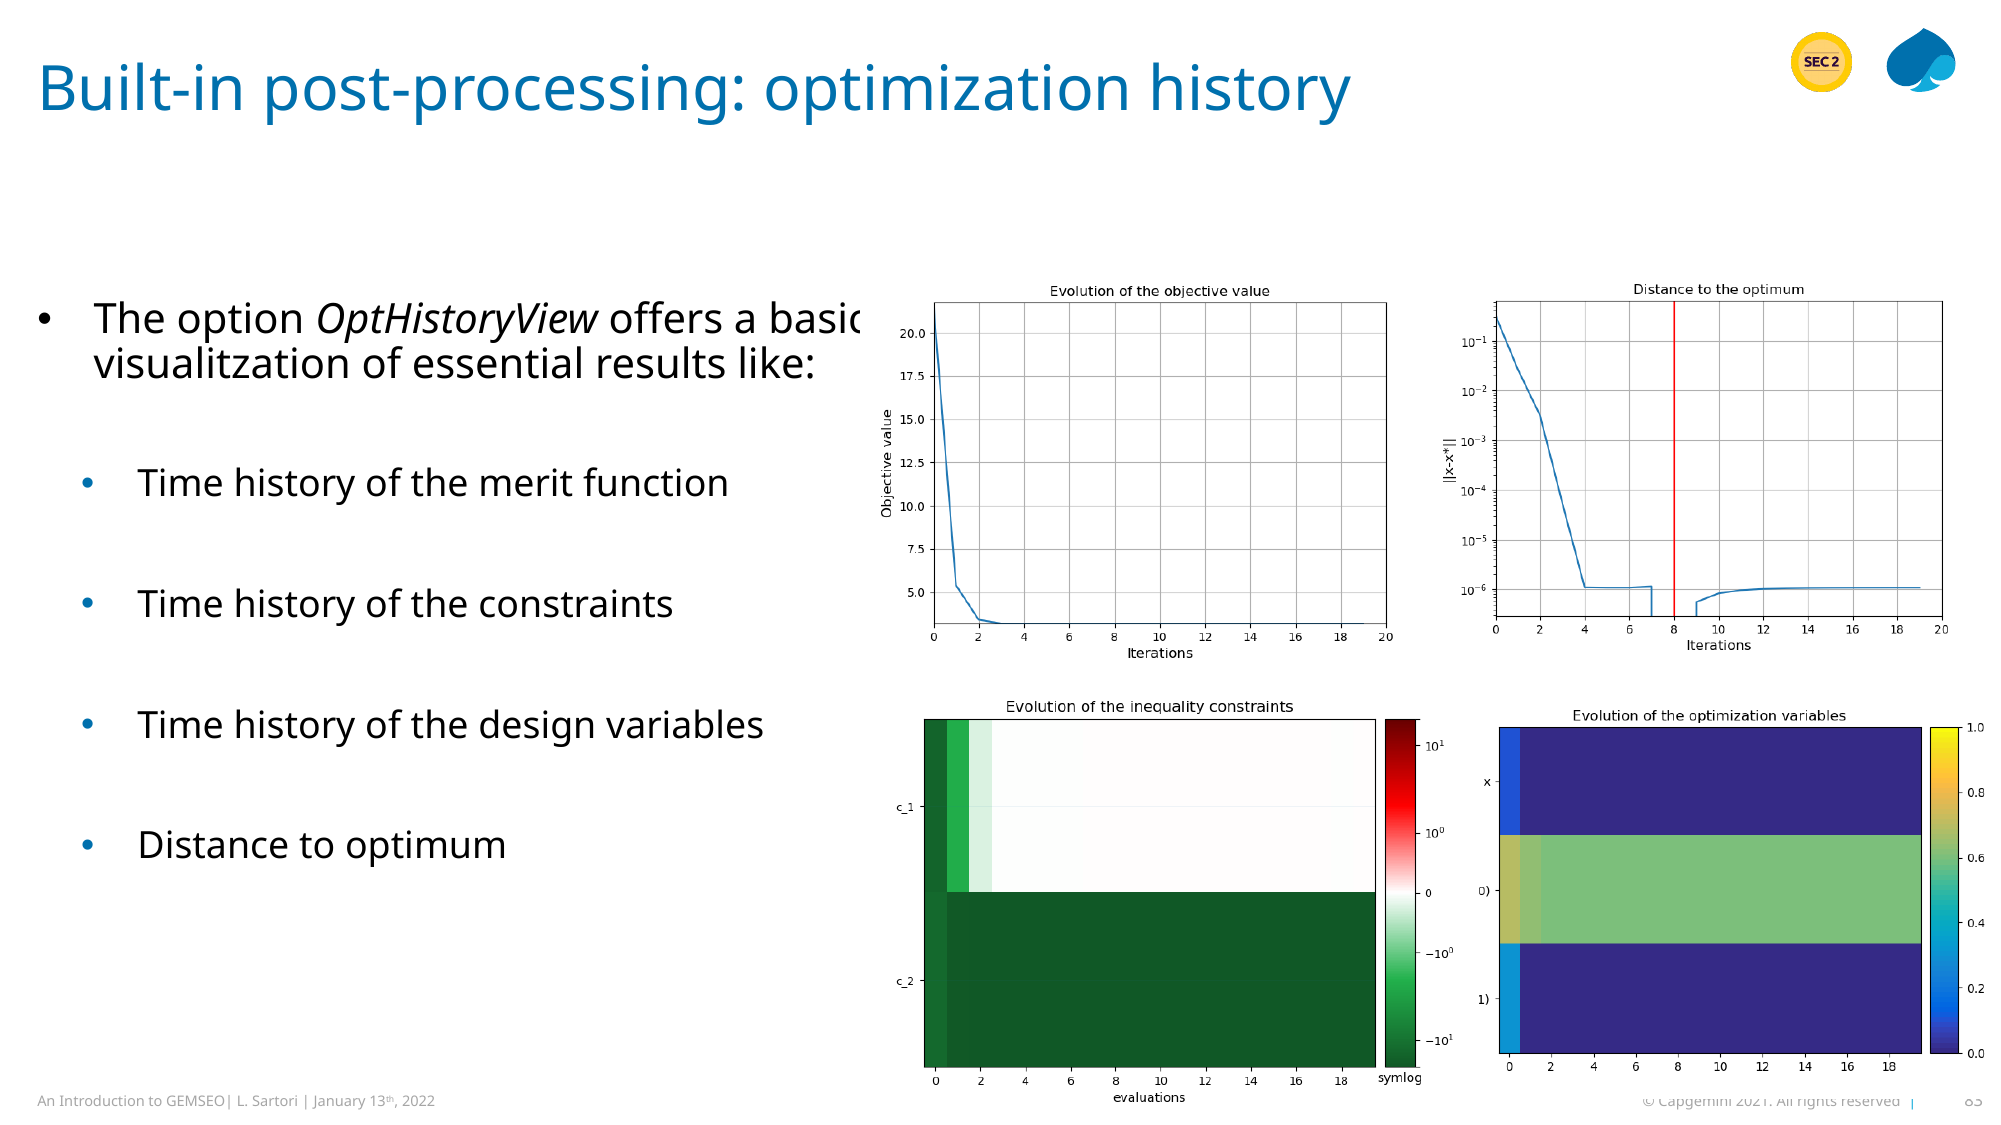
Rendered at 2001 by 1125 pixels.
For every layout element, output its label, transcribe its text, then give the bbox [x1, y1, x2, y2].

title Built-in post-processing: optimization history [37, 0, 1863, 182]
picture [844, 251, 2000, 1116]
list The option OptHistoryView offers a basic visualitzation of essential results like: Time history of the merit function Time history of the constraints Time history of the design variables Distance to optimum [37, 297, 860, 1031]
